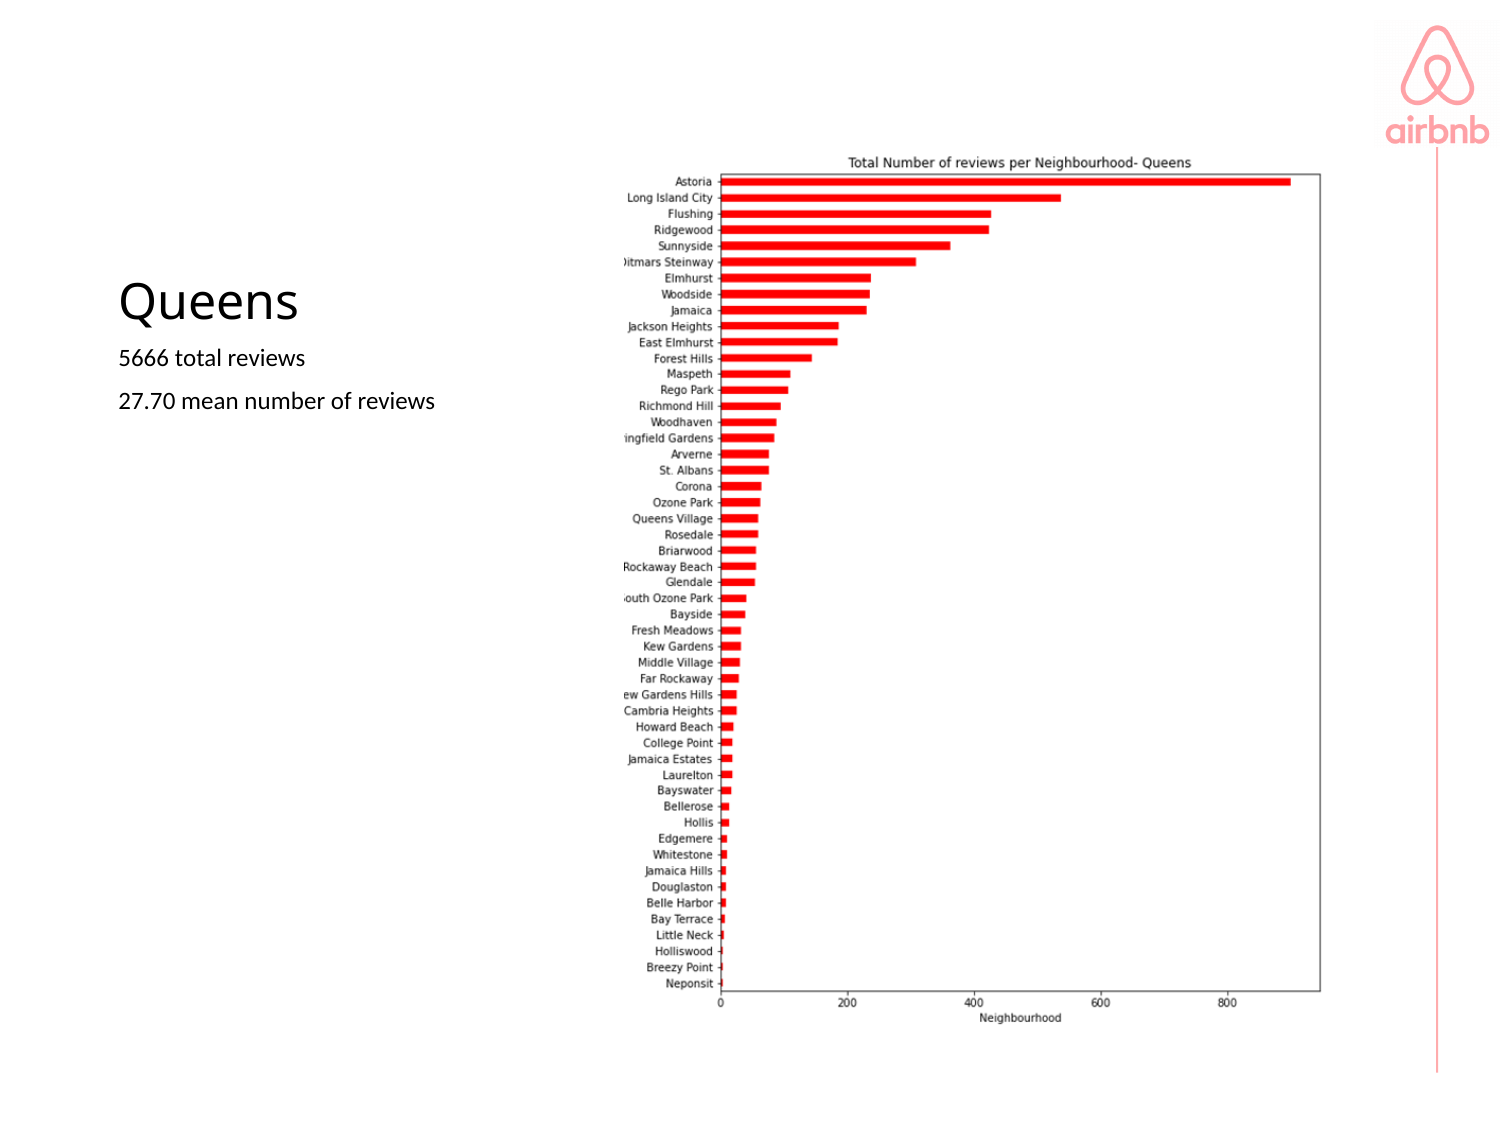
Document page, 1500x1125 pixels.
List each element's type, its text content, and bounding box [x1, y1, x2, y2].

list 5666 total reviews 27.70 mean number of reviews [103, 337, 588, 963]
title Queens [103, 75, 588, 337]
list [624, 44, 1397, 1125]
picture [1374, 20, 1500, 148]
